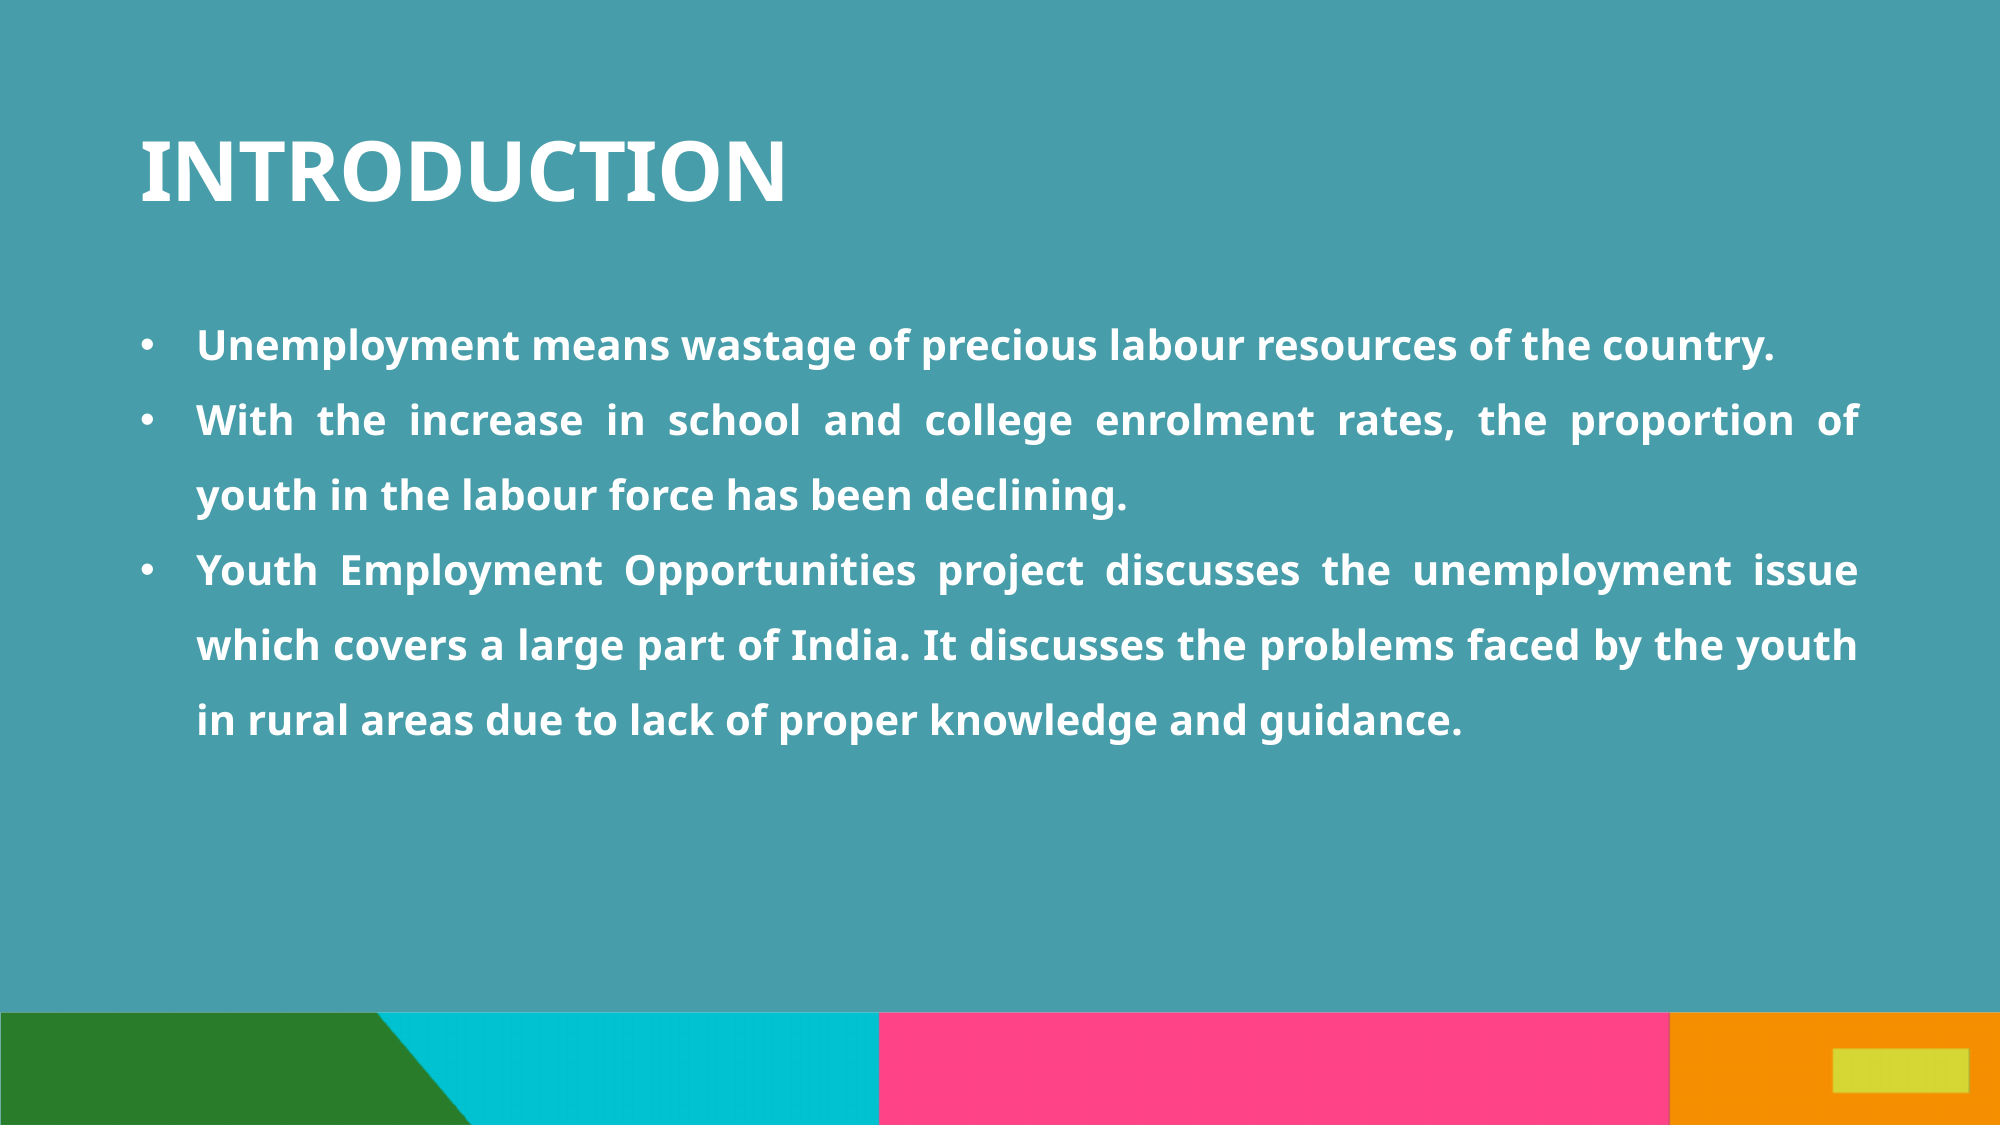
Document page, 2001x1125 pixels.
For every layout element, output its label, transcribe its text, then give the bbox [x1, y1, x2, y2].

title INTRODUCTION [125, 117, 1875, 219]
list Unemployment means wastage of precious labour resources of the country. With the increase in school and college enrolment rates, the proportion of youth in the labour force has been declining. Youth Employment Opportunities project discusses the unemployment issue which covers a large part of India. It discusses the problems faced by the youth in rural areas due to lack of proper knowledge and guidance. [125, 293, 1875, 782]
picture [2, 1013, 2000, 1125]
